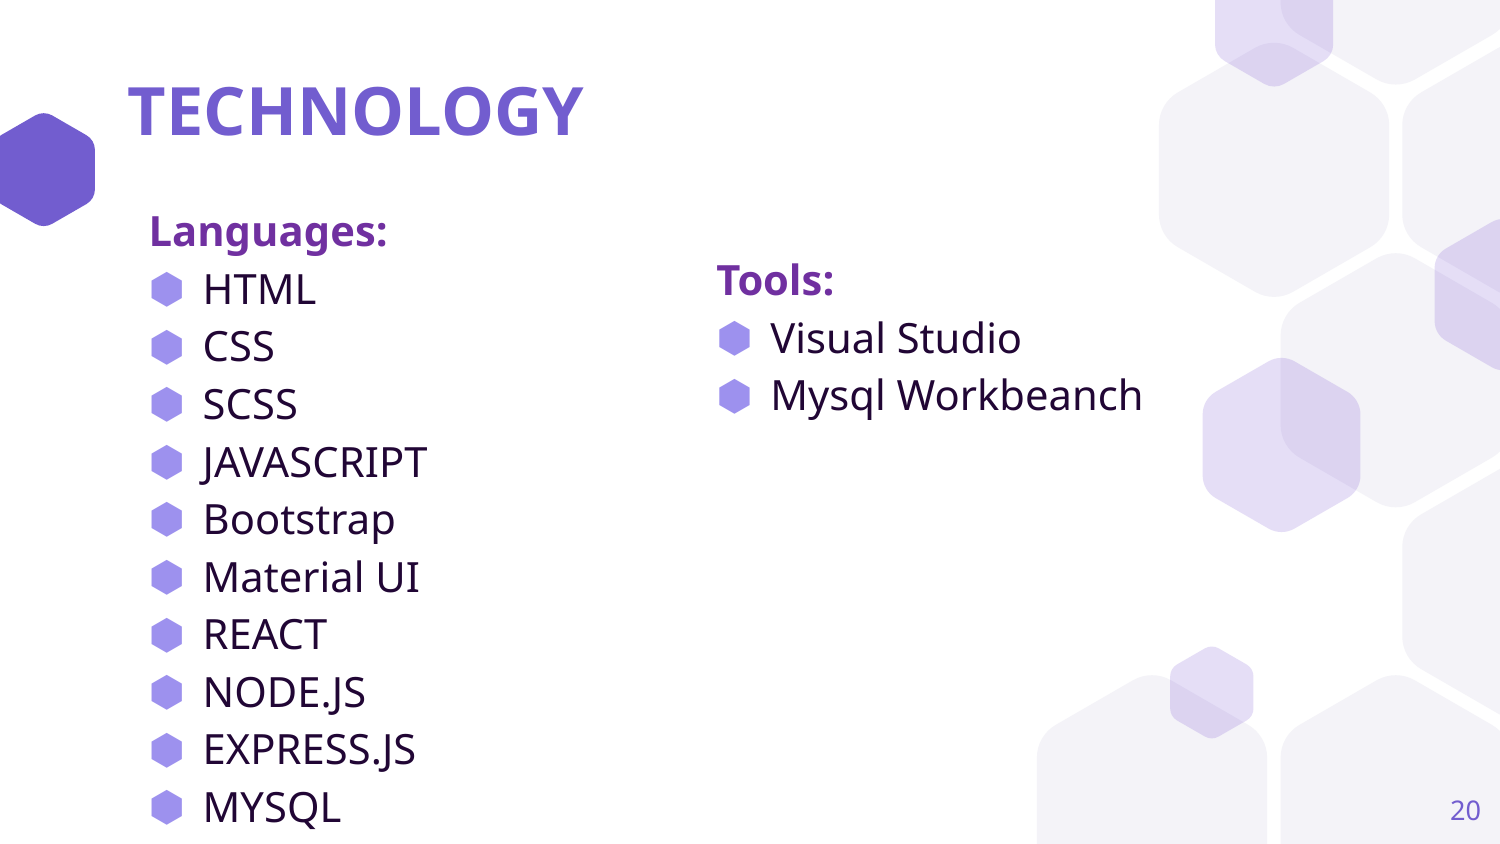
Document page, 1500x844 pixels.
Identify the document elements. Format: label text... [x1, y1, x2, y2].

text_box Tools: Visual Studio Mysql Workbeanch [695, 246, 1249, 844]
list Languages: HTML CSS SCSS JAVASCRIPT Bootstrap Material UI REACT NODE.JS EXPRESS.JS MYSQL [127, 197, 681, 780]
title TECHNOLOGY [127, 92, 1114, 135]
slide_number 20 [1391, 779, 1482, 844]
